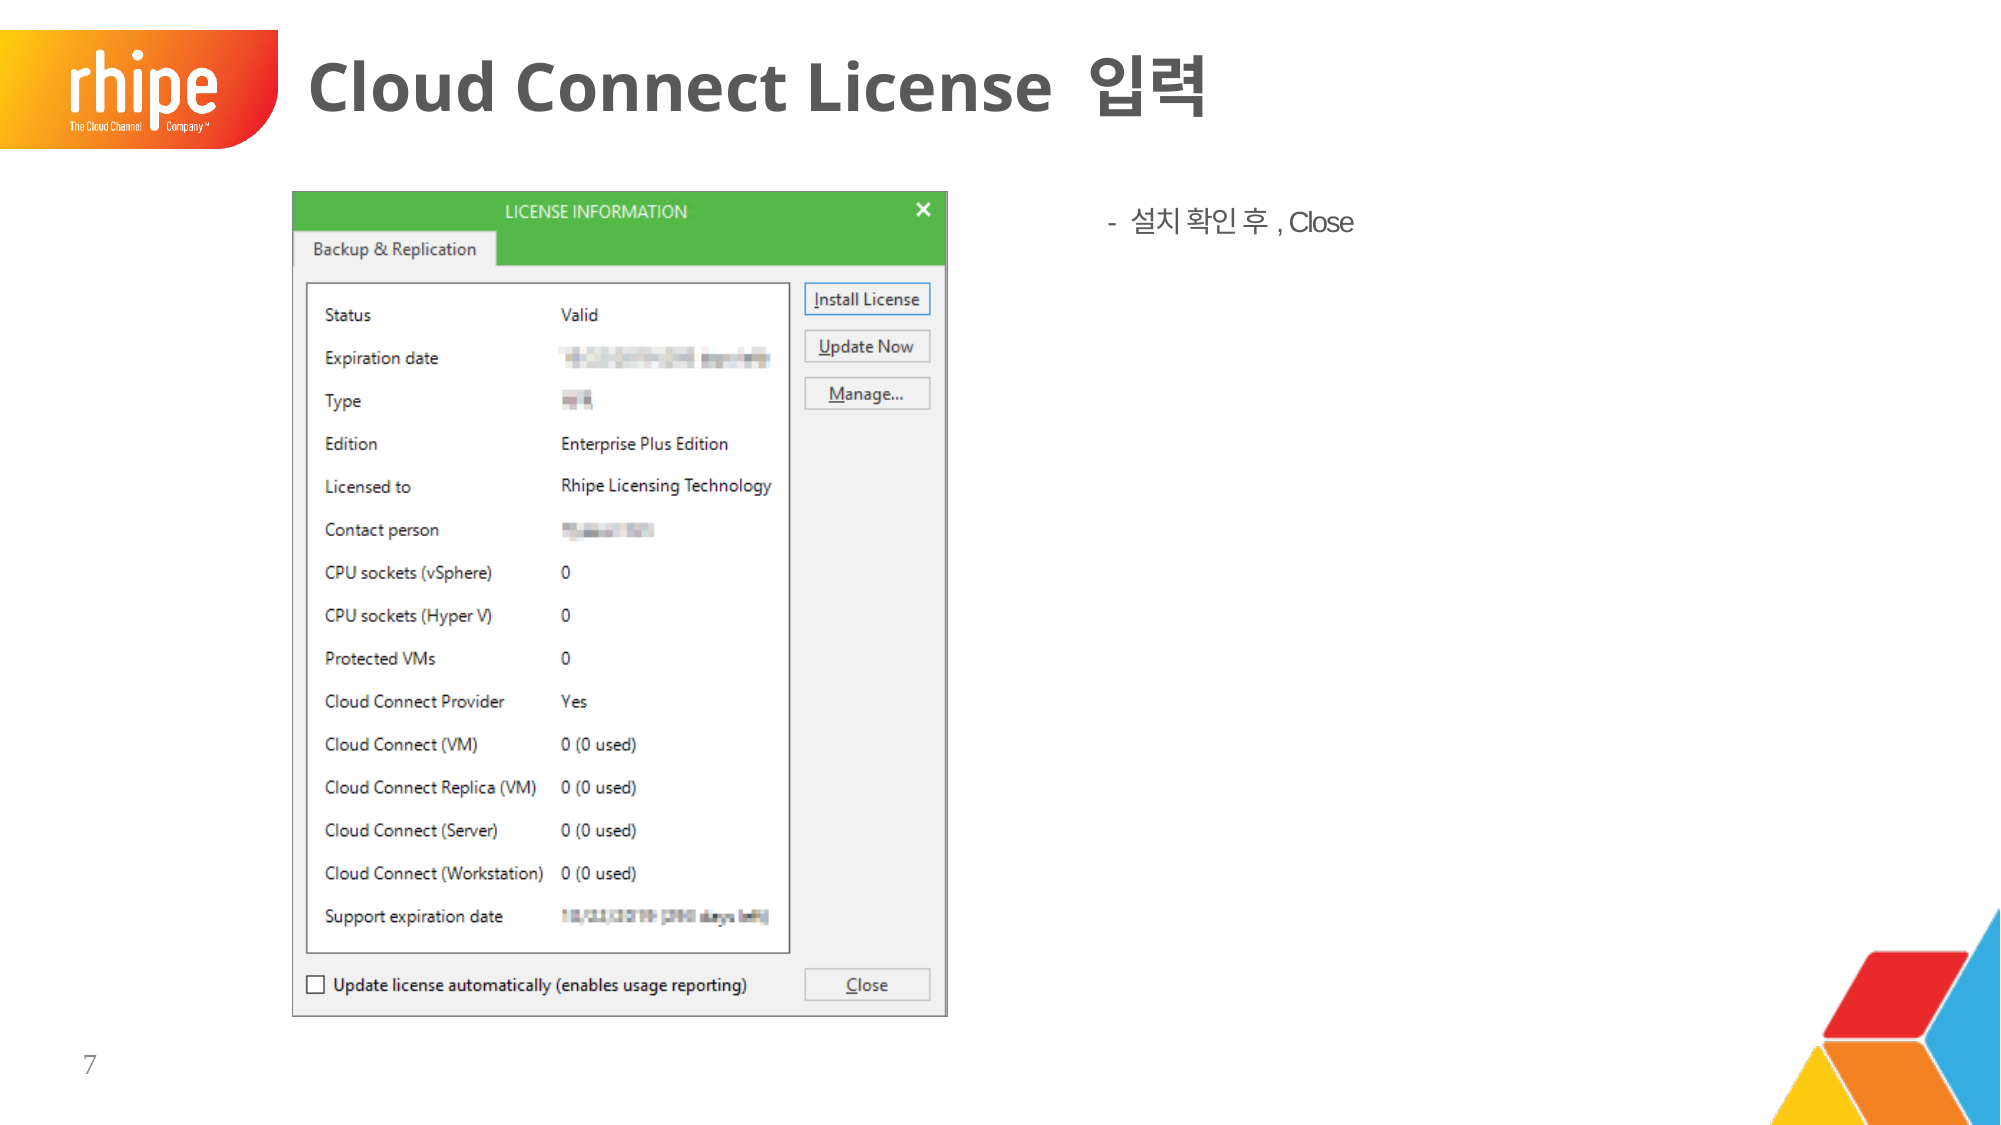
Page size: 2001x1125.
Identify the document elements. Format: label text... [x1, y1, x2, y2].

slide_number 7 [25, 1033, 155, 1093]
picture [0, 0, 2000, 1125]
text_box - 설치 확인 후, Close [1092, 196, 1762, 256]
title Cloud Connect License 입력 [292, 31, 1944, 150]
